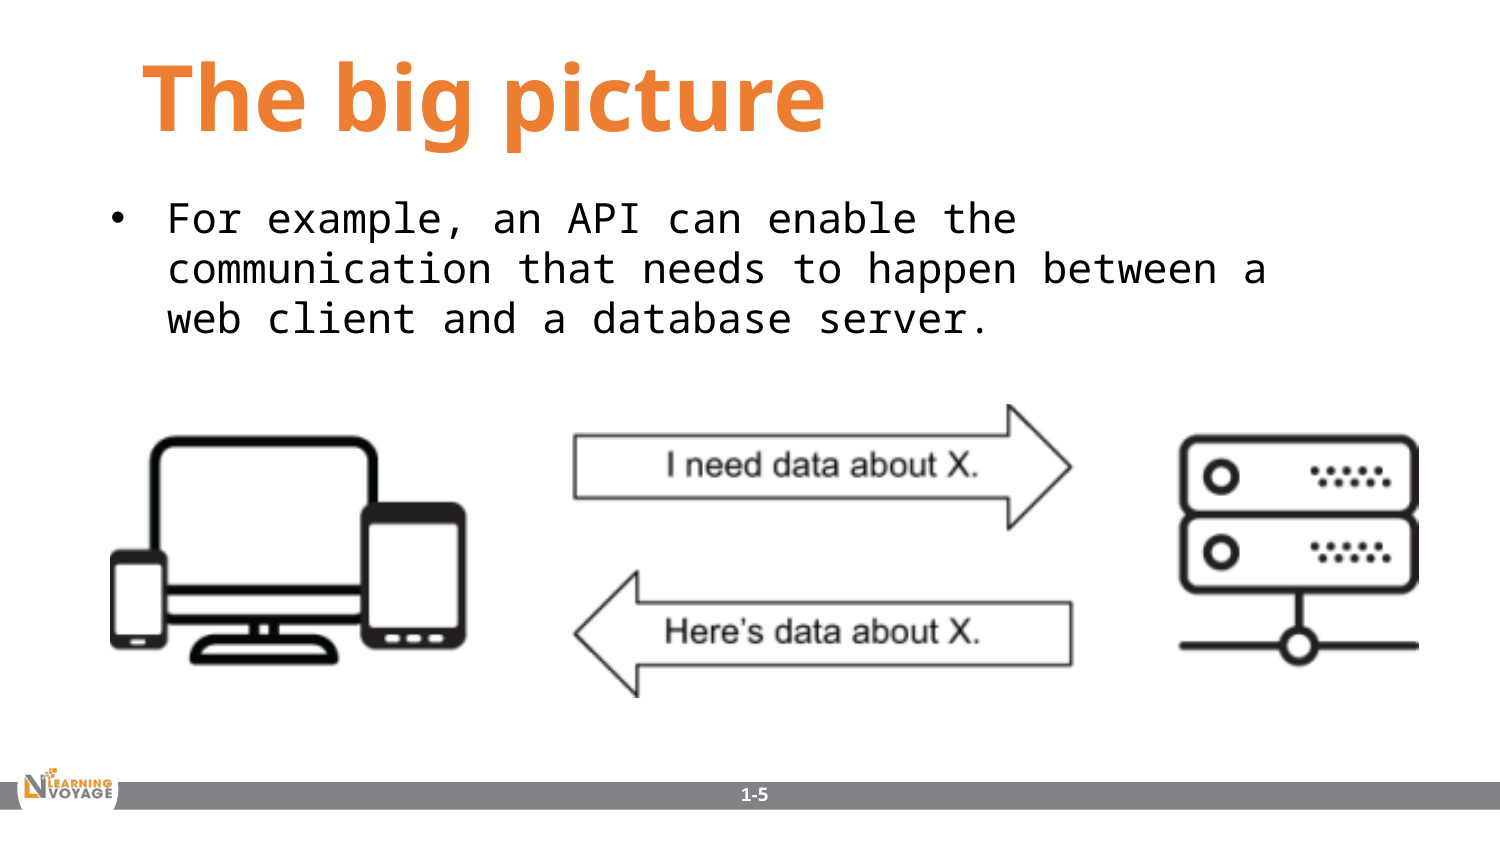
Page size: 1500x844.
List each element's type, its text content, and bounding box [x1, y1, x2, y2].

picture [0, 706, 144, 844]
text_box The big picture [126, 37, 1231, 153]
slide_number 1-5 [692, 770, 784, 821]
text_box For example, an API can enable the communication that needs to happen between a web client and a database server. [110, 189, 1357, 342]
picture [110, 404, 1419, 698]
